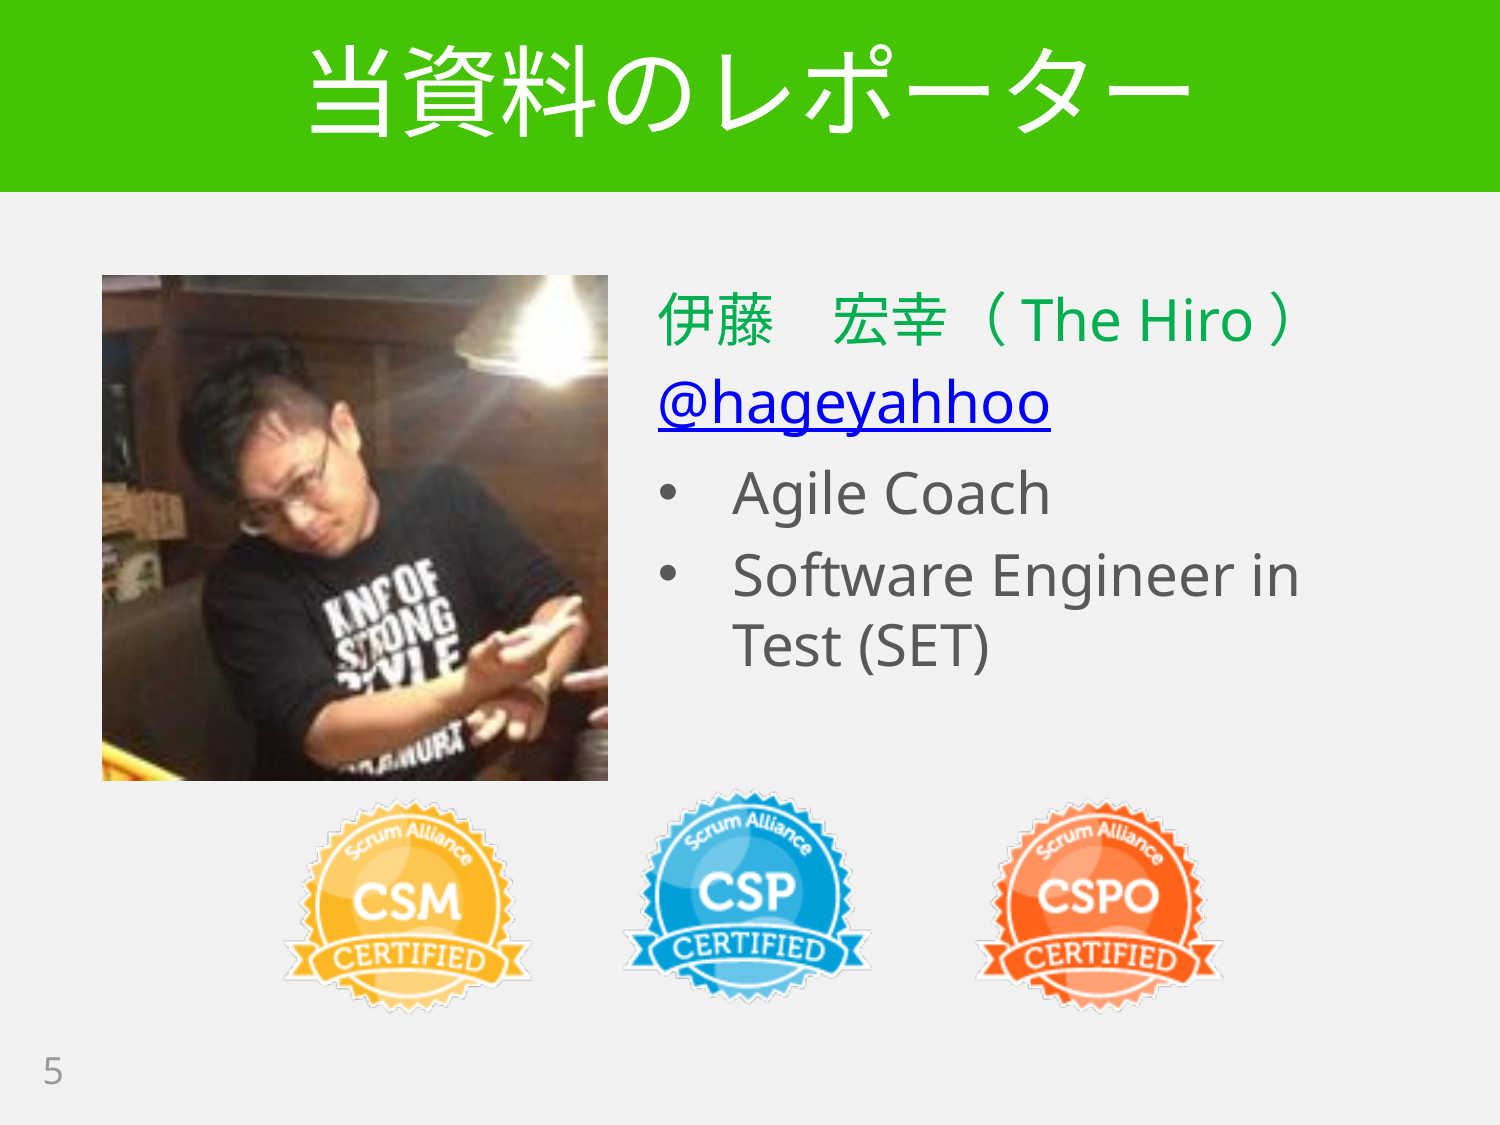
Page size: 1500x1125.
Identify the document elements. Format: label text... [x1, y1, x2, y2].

text_box 伊藤 宏幸（The Hiro） @hageyahhoo Agile Coach Software Engineer in Test (SET) [643, 276, 1399, 778]
title 当資料のレポーター [0, 53, 1500, 140]
slide_number 5 [27, 1042, 146, 1102]
picture [945, 753, 1247, 1054]
picture [102, 275, 901, 1054]
